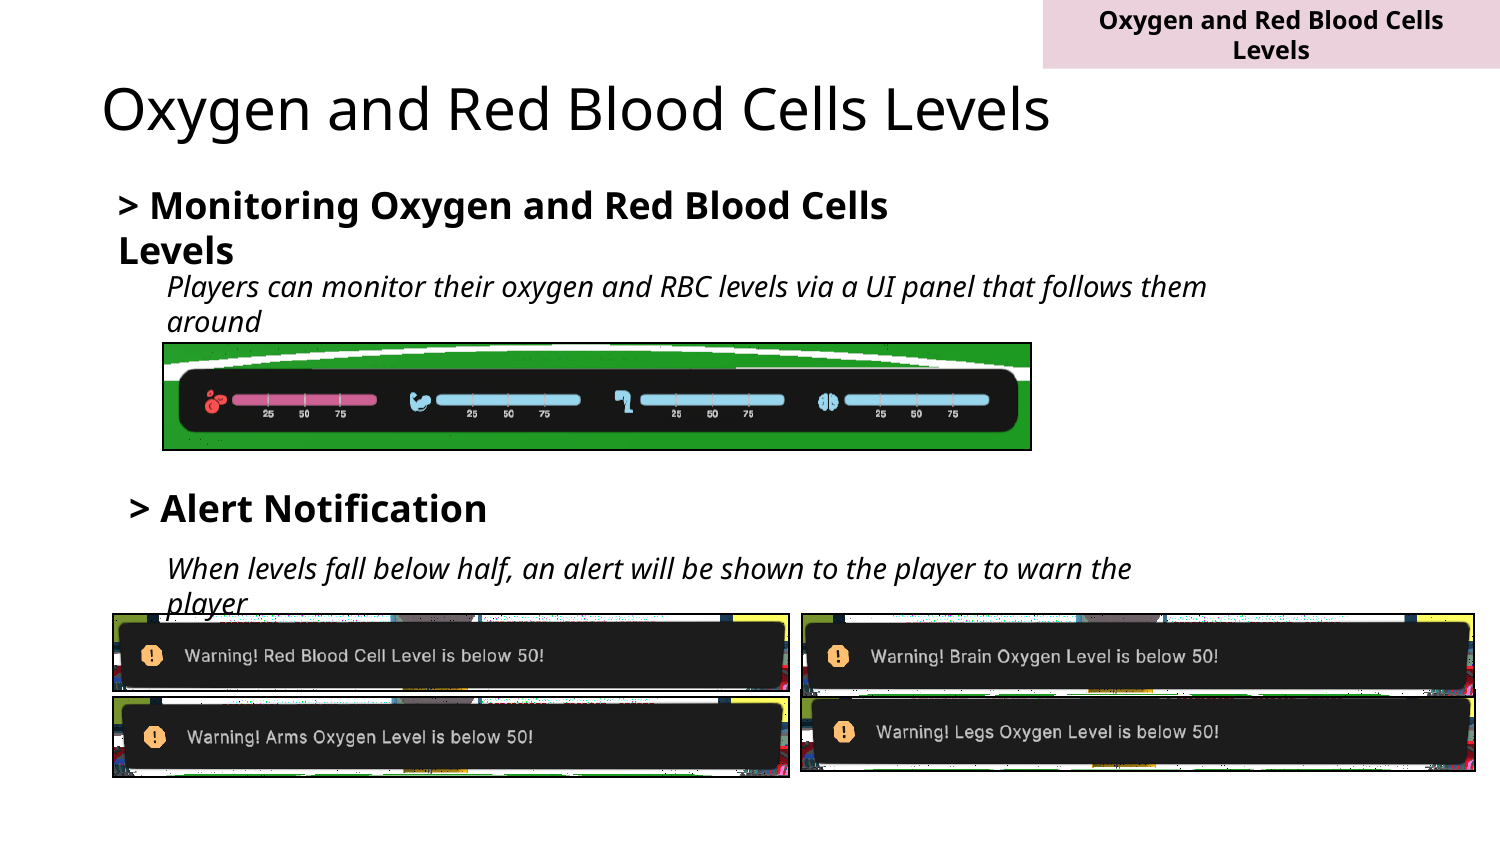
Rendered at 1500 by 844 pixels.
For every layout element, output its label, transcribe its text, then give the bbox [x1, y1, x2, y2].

list > Alert Notification [114, 466, 1034, 549]
picture [113, 697, 788, 777]
picture [163, 343, 1031, 449]
picture [113, 614, 788, 691]
list > Monitoring Oxygen and Red Blood Cells Levels [102, 186, 1023, 268]
text_box Oxygen and Red Blood Cells Levels [1042, 0, 1500, 69]
picture [801, 614, 1475, 770]
list When levels fall below half, an alert will be shown to the player to warn the player [151, 535, 1163, 604]
list Players can monitor their oxygen and RBC levels via a UI panel that follows them around [151, 253, 1280, 323]
title Oxygen and Red Blood Cells Levels [86, 57, 1317, 152]
